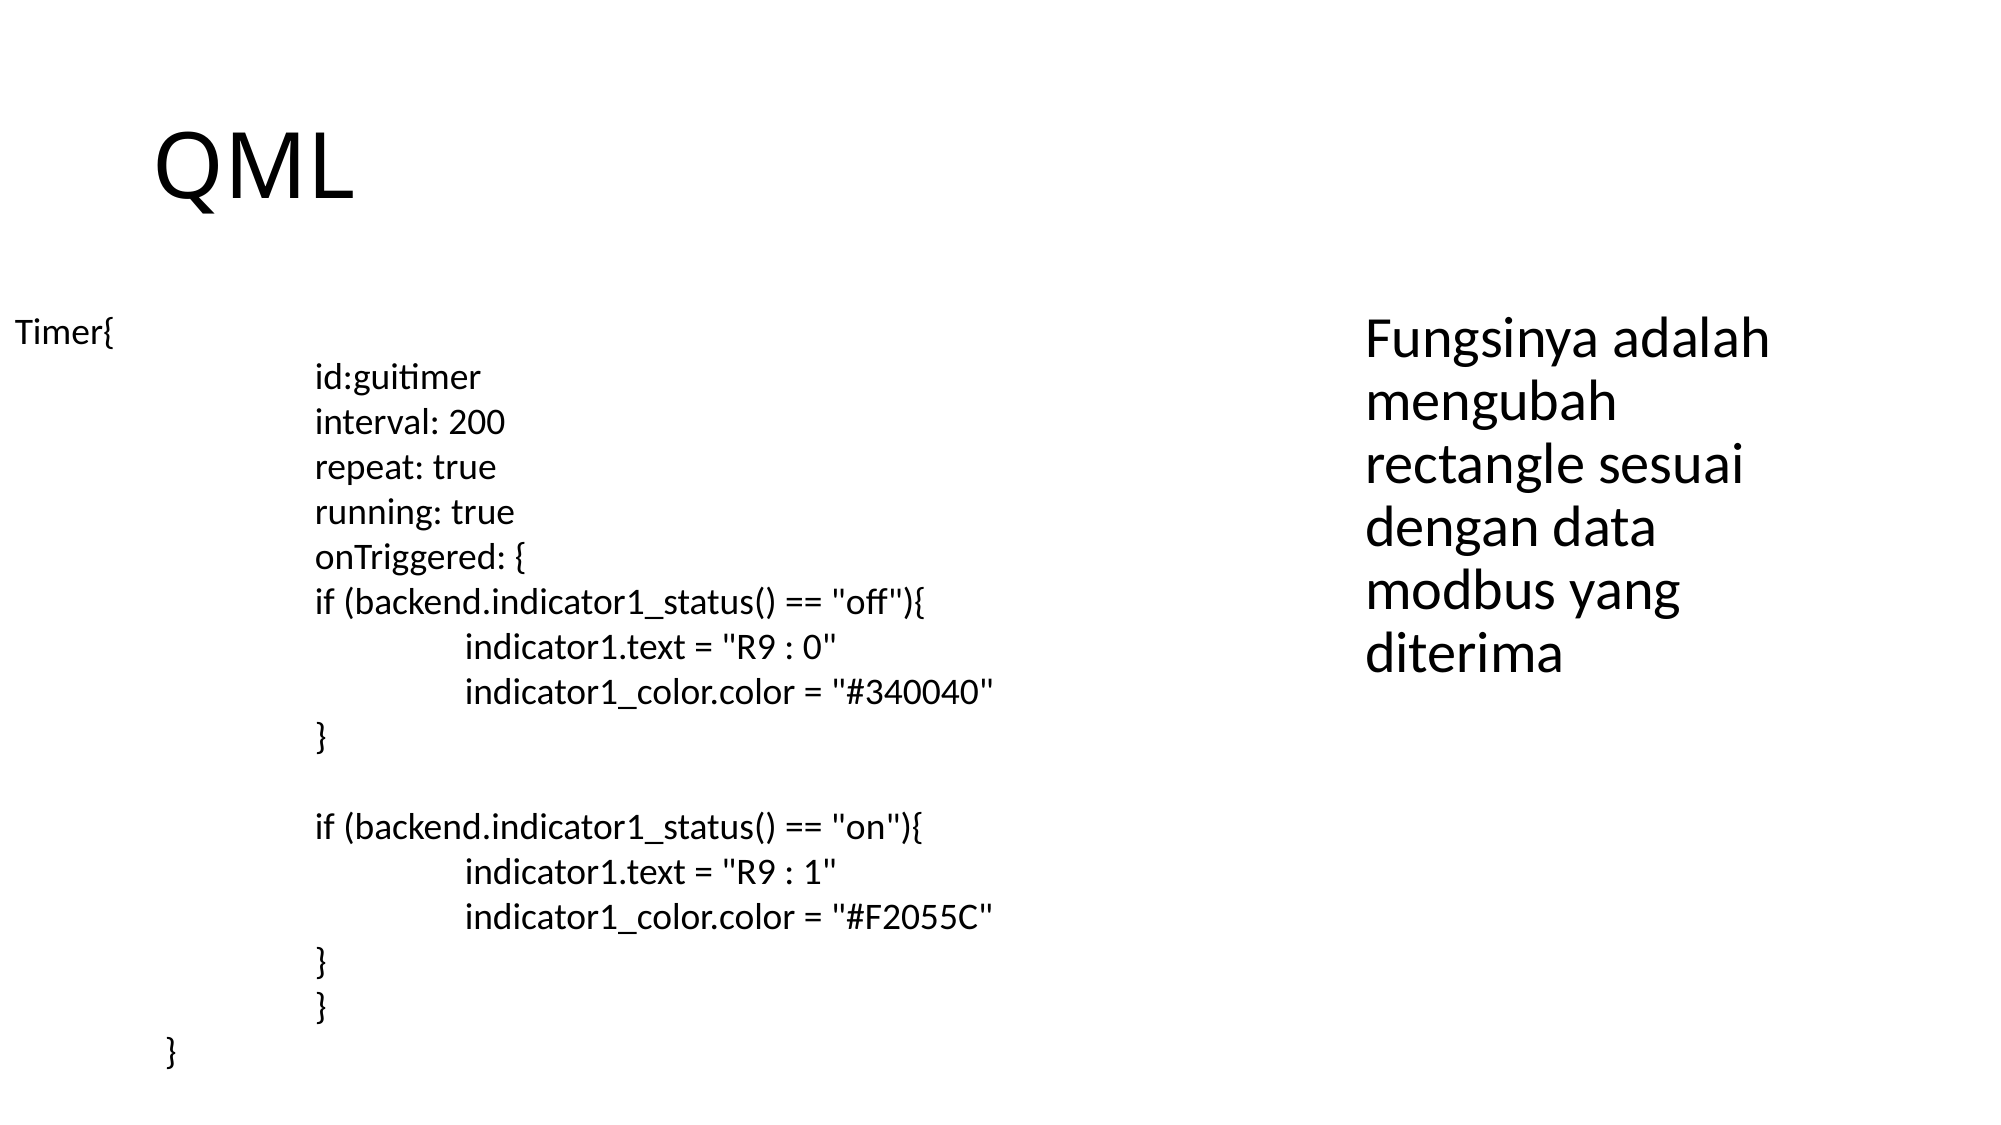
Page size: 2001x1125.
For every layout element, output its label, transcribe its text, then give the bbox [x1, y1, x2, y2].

text_box Timer{ id:guitimer interval: 200 repeat: true running: true onTriggered: { if (backend.indicator1_status() == "off"){ indicator1.text = "R9 : 0" indicator1_color.color = "#340040" } if (backend.indicator1_status() == "on"){ indicator1.text = "R9 : 1" indicator1_color.color = "#F2055C" } } } [0, 299, 1053, 1080]
list Fungsinya adalah mengubah rectangle sesuai dengan data modbus yang diterima [1350, 299, 1863, 1014]
title QML [137, 59, 1863, 278]
